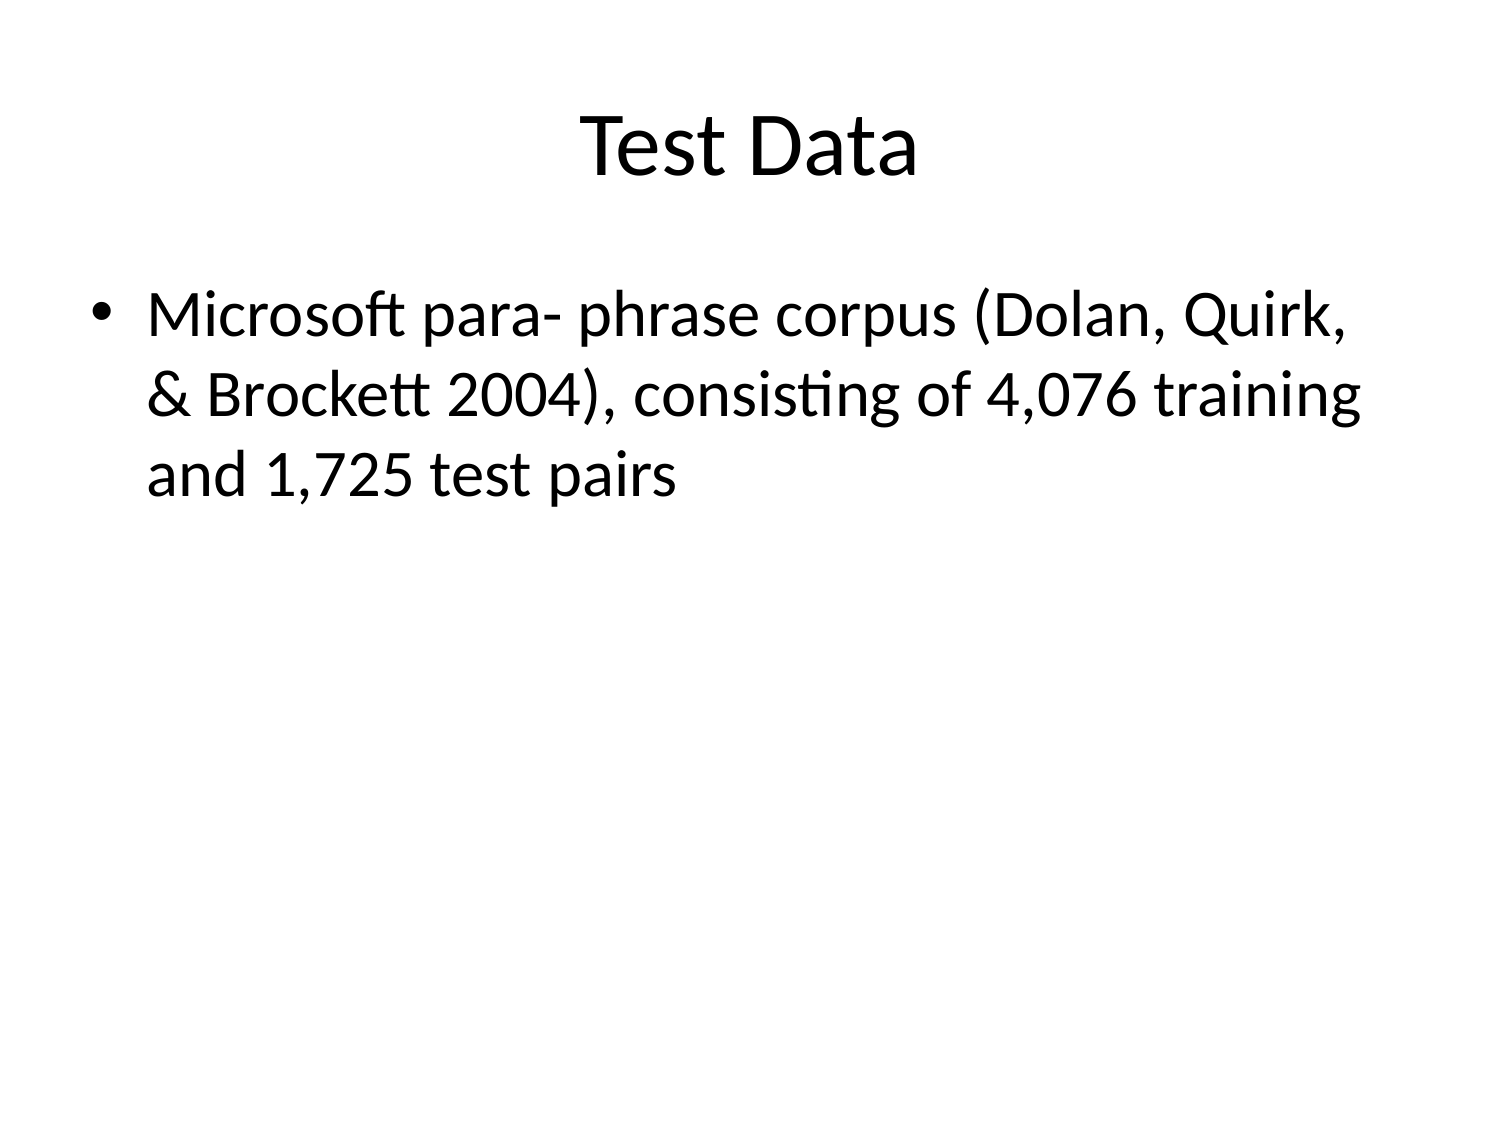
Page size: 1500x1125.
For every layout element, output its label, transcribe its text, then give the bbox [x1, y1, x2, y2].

title Test Data [75, 45, 1425, 233]
list Microsoft para- phrase corpus (Dolan, Quirk, & Brockett 2004), consisting of 4,076 training and 1,725 test pairs [75, 262, 1425, 1005]
